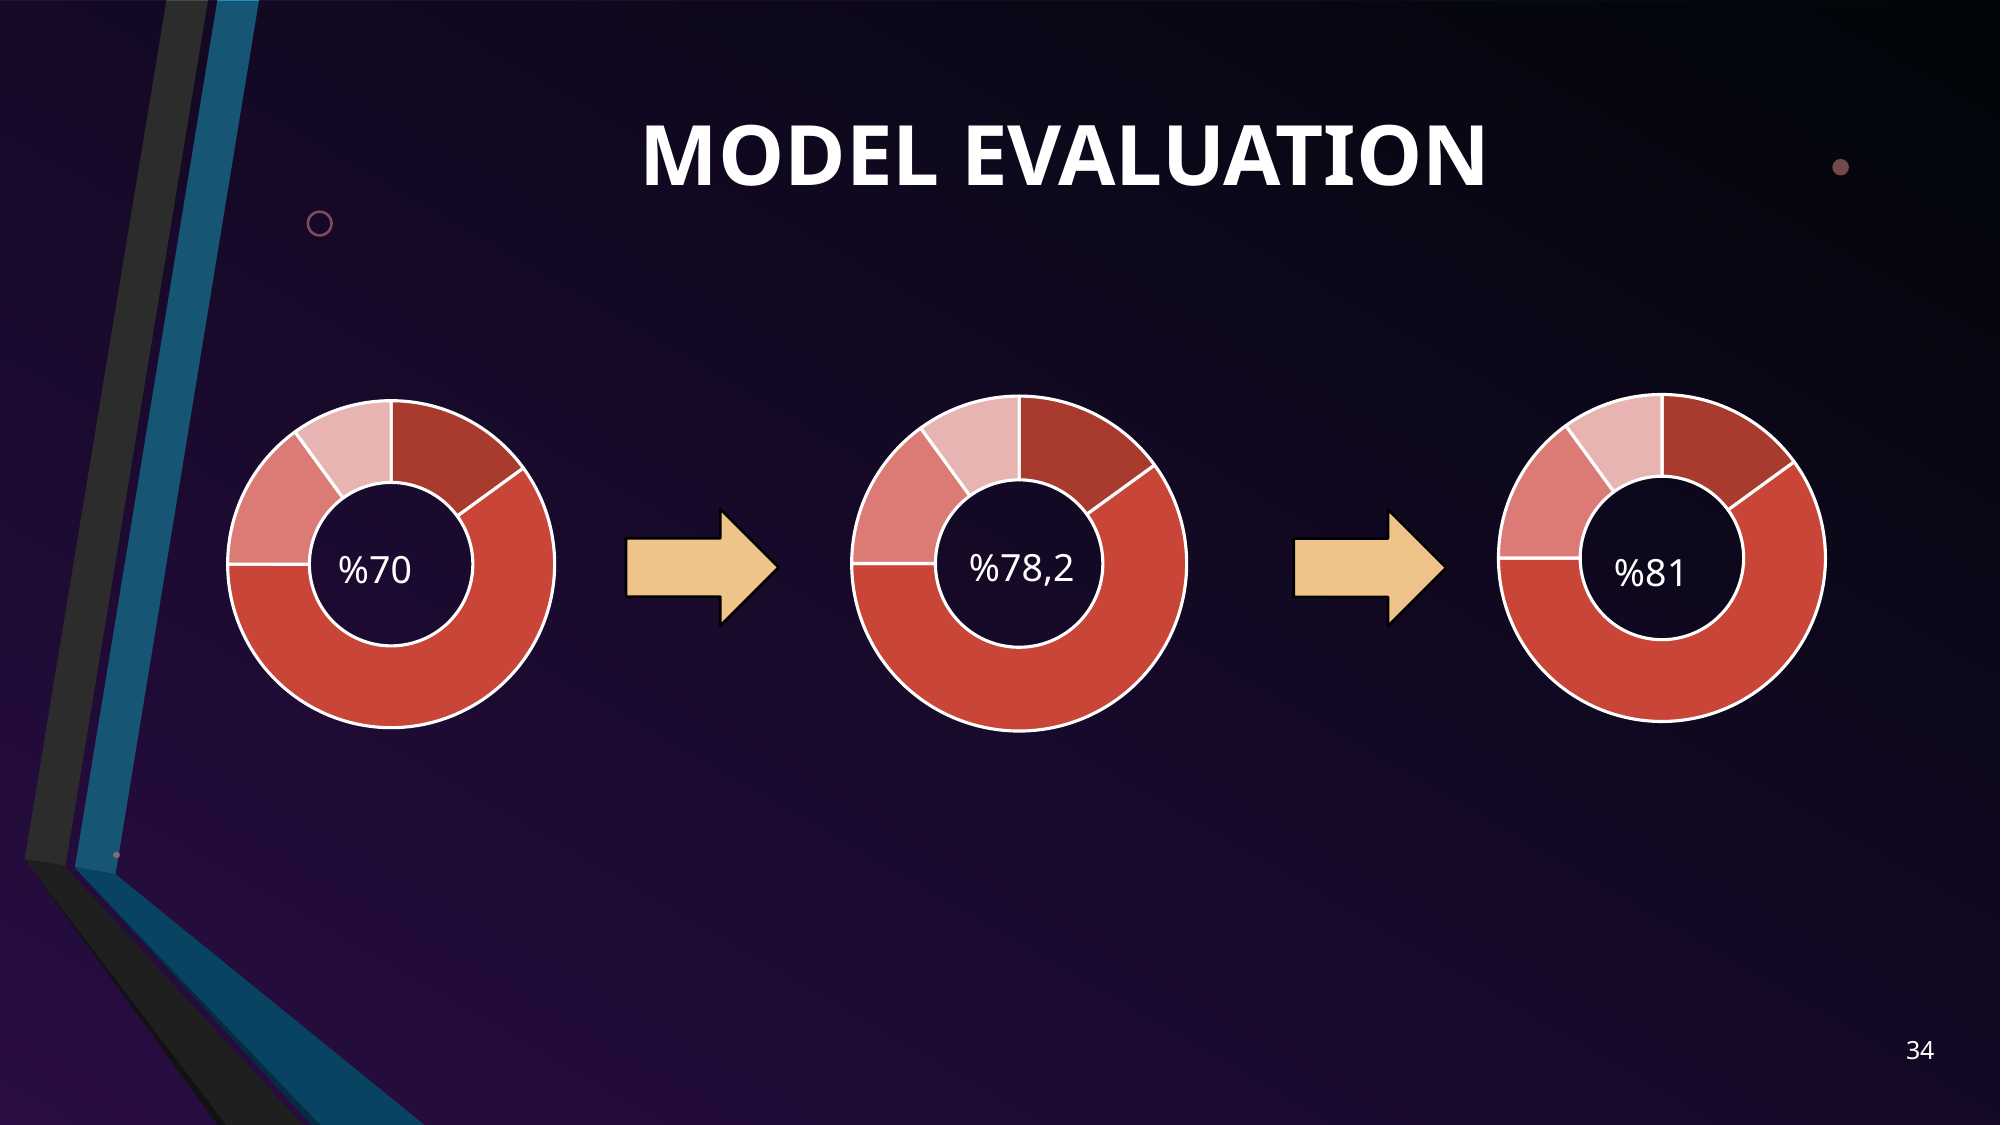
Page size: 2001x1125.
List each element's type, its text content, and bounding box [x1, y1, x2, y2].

title MODEL EVALUATION [243, 8, 1887, 297]
picture [106, 902, 115, 912]
chart [656, 247, 1888, 886]
picture [86, 881, 97, 892]
text_box [624, 536, 656, 598]
chart [165, 343, 617, 794]
slide_number 34 [1499, 1021, 1950, 1082]
